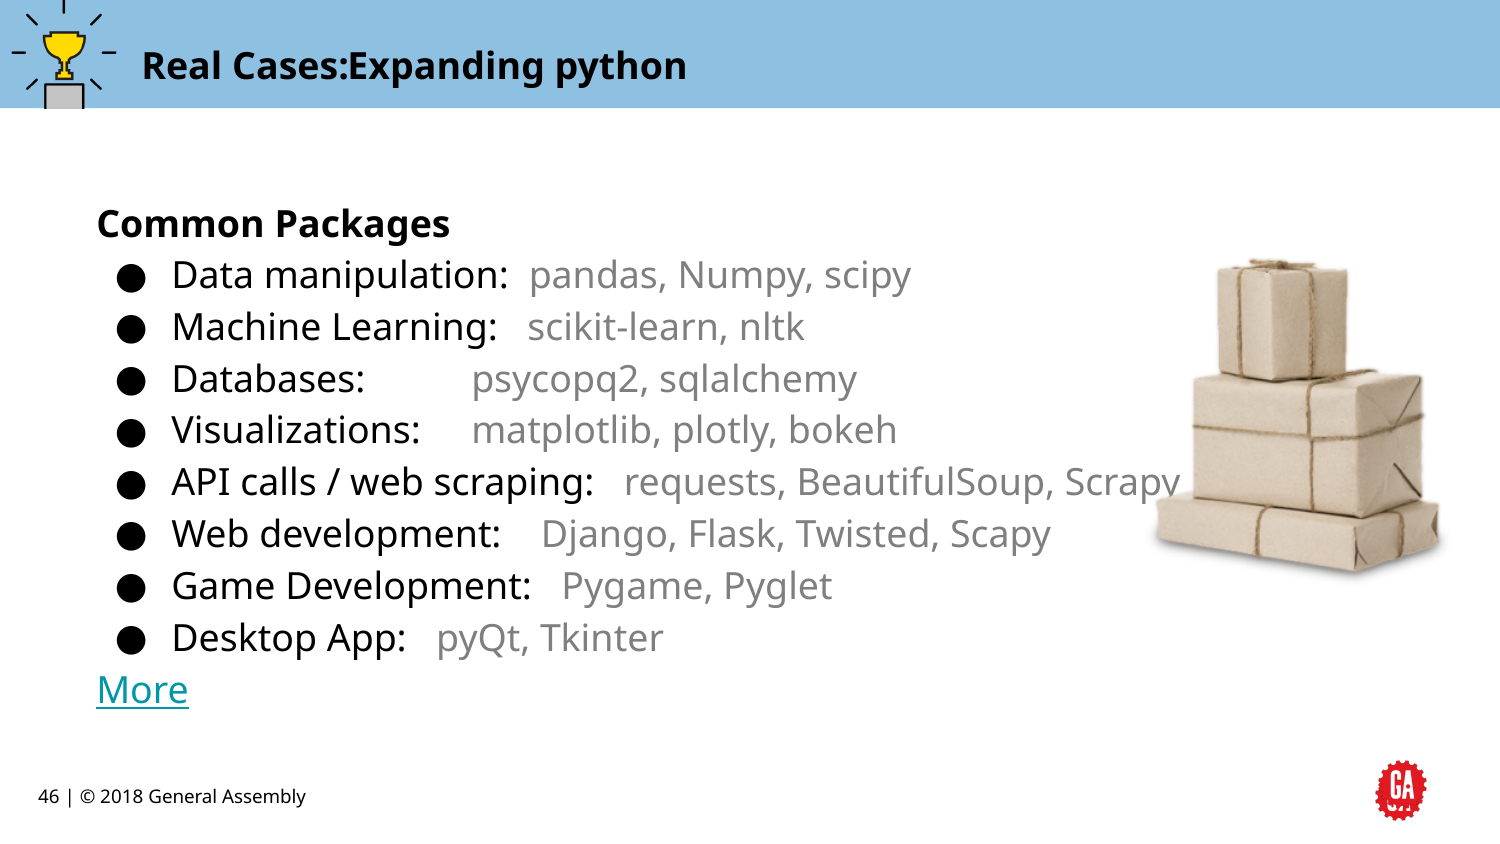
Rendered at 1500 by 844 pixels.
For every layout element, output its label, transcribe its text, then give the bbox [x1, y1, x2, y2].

slide_number 46 | © 2018 General Assembly [23, 764, 355, 830]
picture [1142, 255, 1453, 588]
picture [1373, 758, 1429, 823]
picture [11, 0, 117, 109]
title Expanding python [332, 27, 1252, 103]
list Common Packages Data manipulation: pandas, Numpy, scipy Machine Learning: scikit-learn, nltk Databases: psycopq2, sqlalchemy Visualizations: matplotlib, plotly, bokeh API calls / web scraping: requests, BeautifulSoup, Scrapy Web development: Django, Flask, Twisted, Scapy Game Development: Pygame, Pyglet Desktop App: pyQt, Tkinter More [81, 177, 1285, 661]
